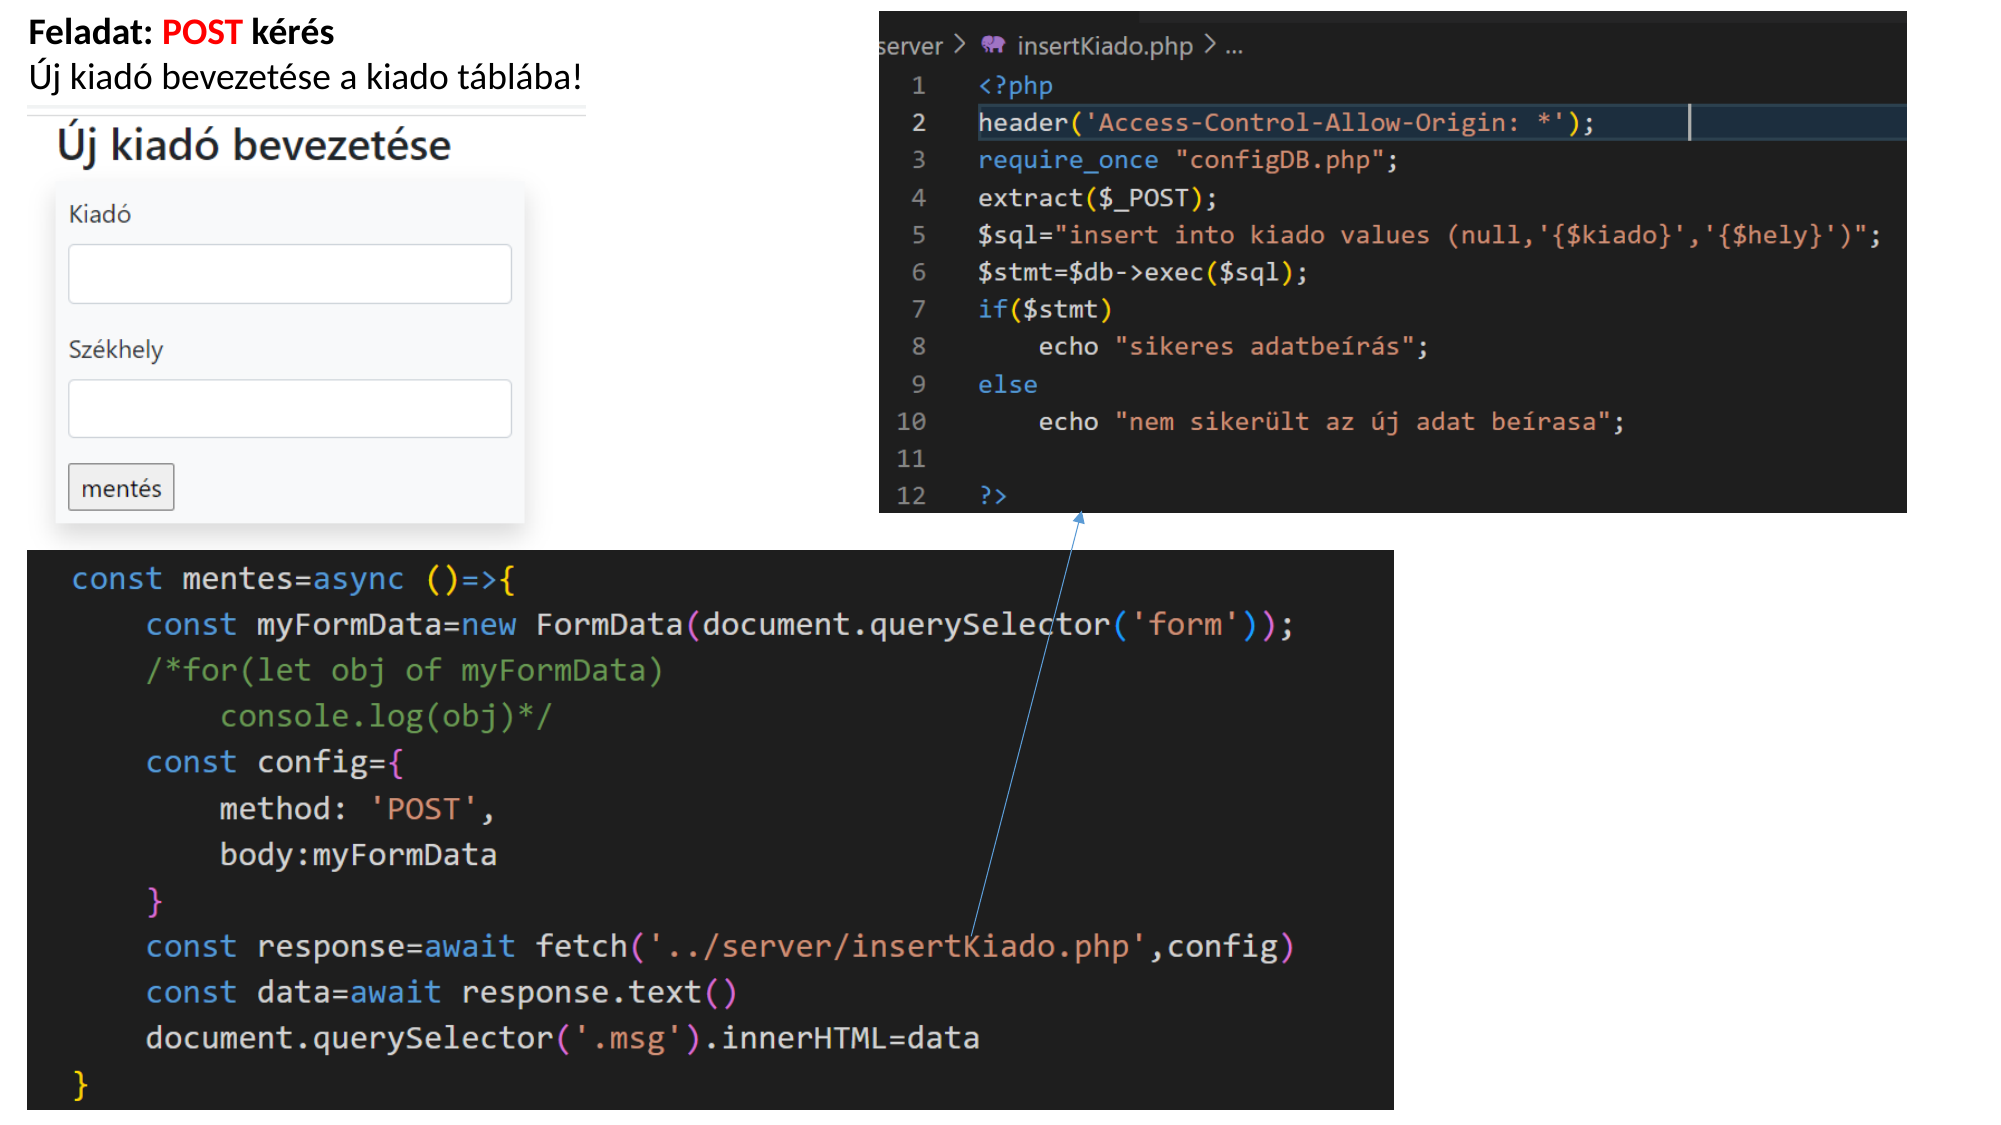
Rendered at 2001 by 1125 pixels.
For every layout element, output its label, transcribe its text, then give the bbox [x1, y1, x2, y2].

picture [879, 11, 1907, 513]
text_box Feladat: POST kérés Új kiadó bevezetése a kiado táblába! [13, 0, 600, 105]
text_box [971, 510, 1082, 937]
picture [27, 105, 1394, 1110]
